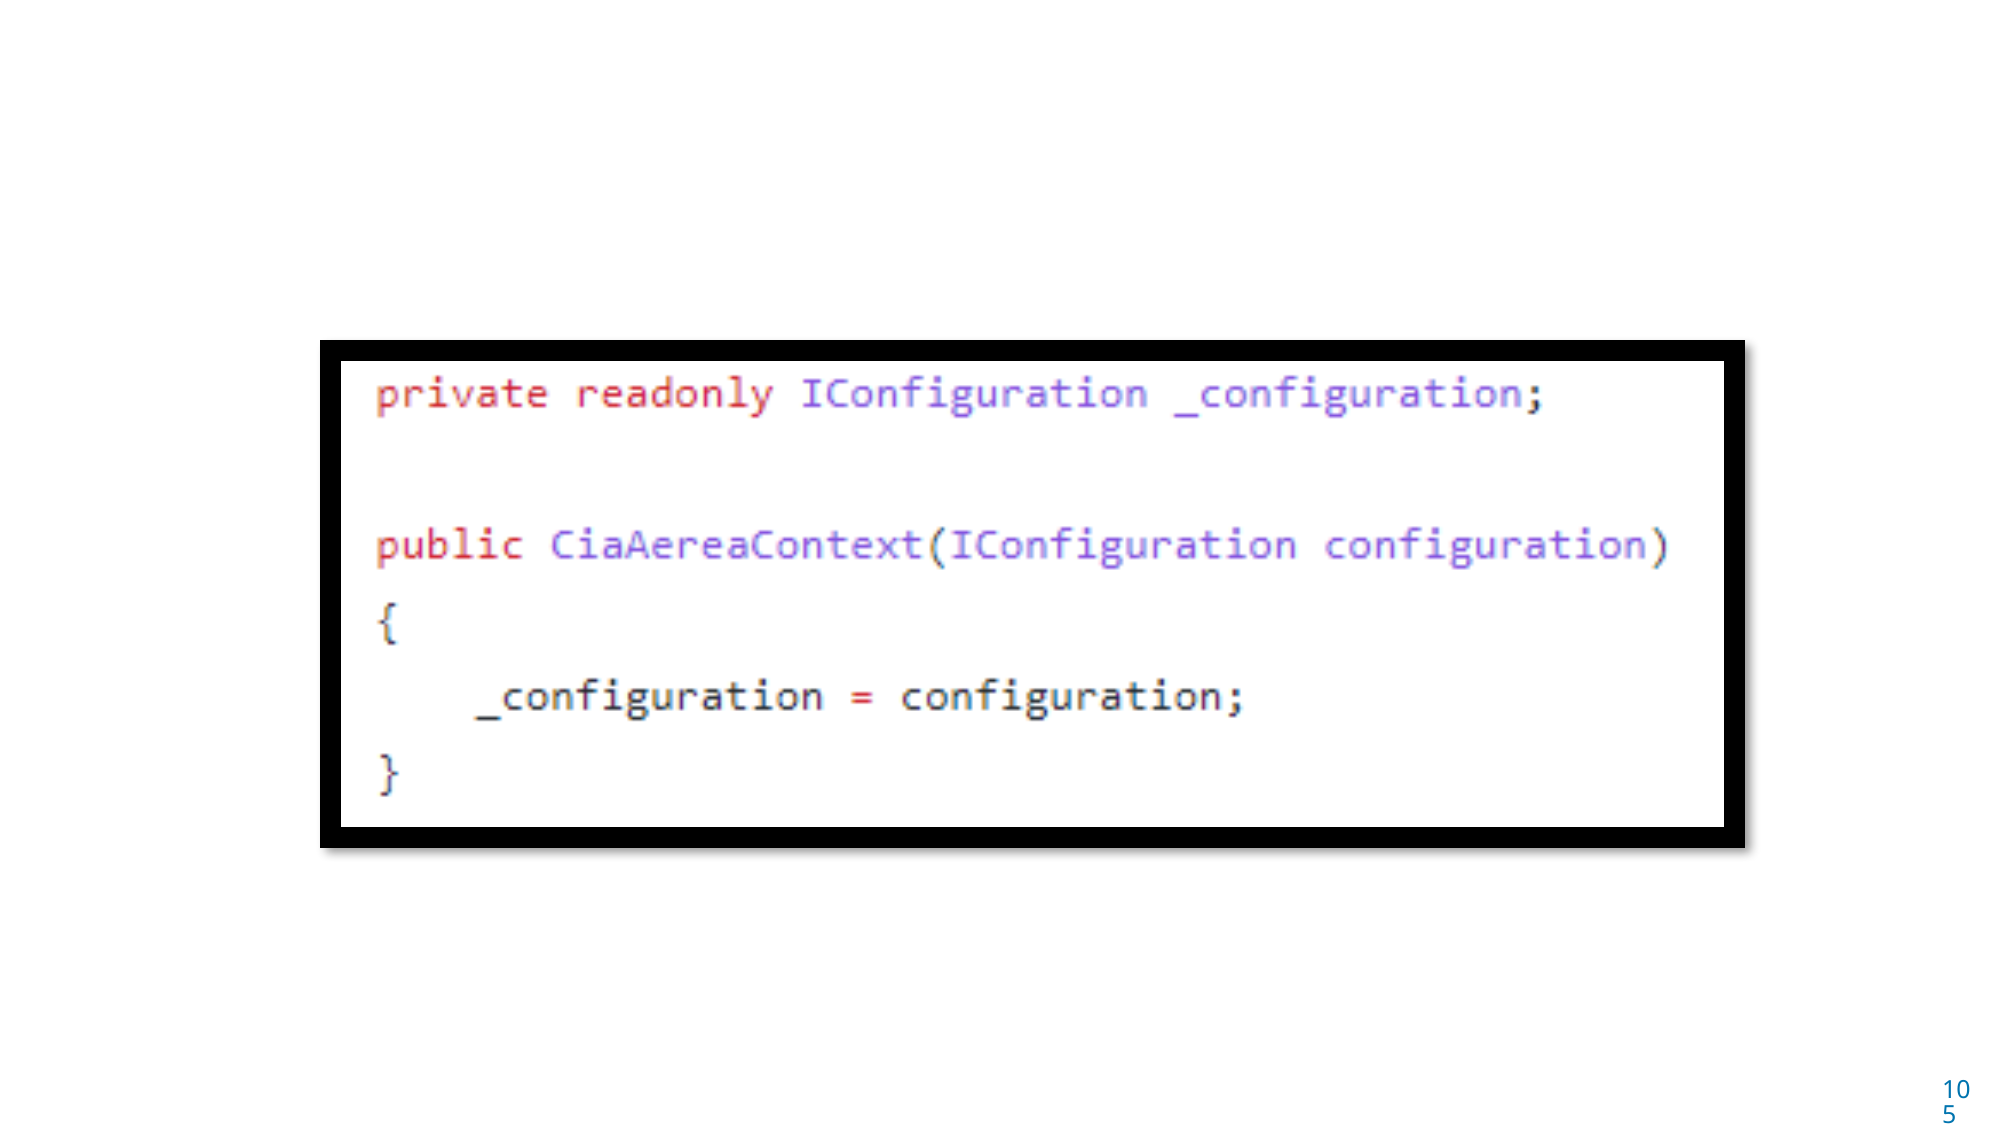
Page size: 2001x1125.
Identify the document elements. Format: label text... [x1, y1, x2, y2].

picture [341, 360, 1725, 828]
slide_number 105 [1927, 1060, 1998, 1121]
